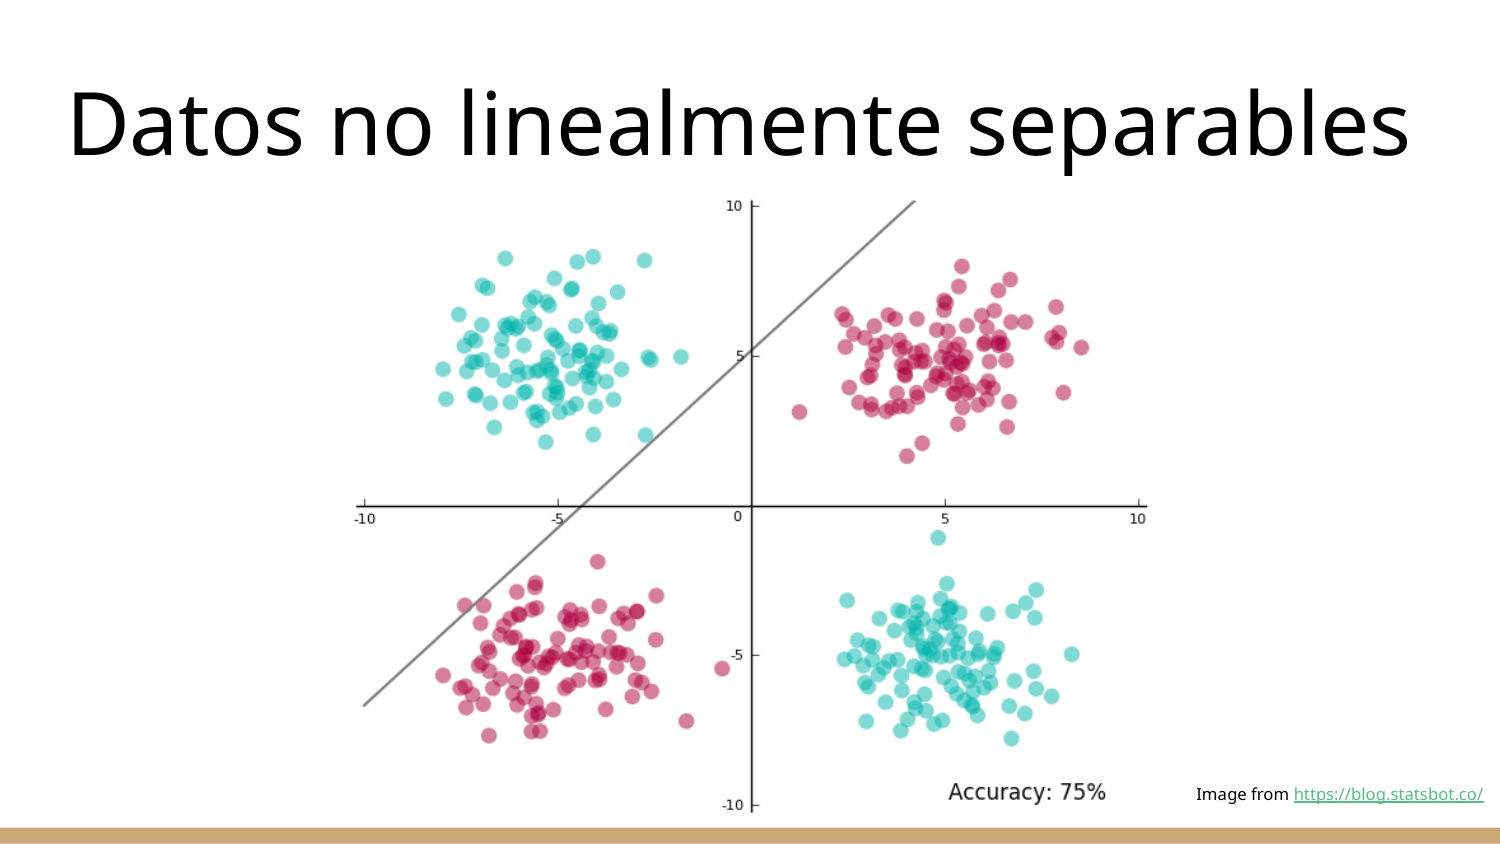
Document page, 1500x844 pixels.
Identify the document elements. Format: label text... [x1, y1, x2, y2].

picture [340, 187, 1160, 824]
text_box Image from https://blog.statsbot.co/ [1181, 768, 1500, 824]
title Datos no linealmente separables [51, 51, 1449, 189]
